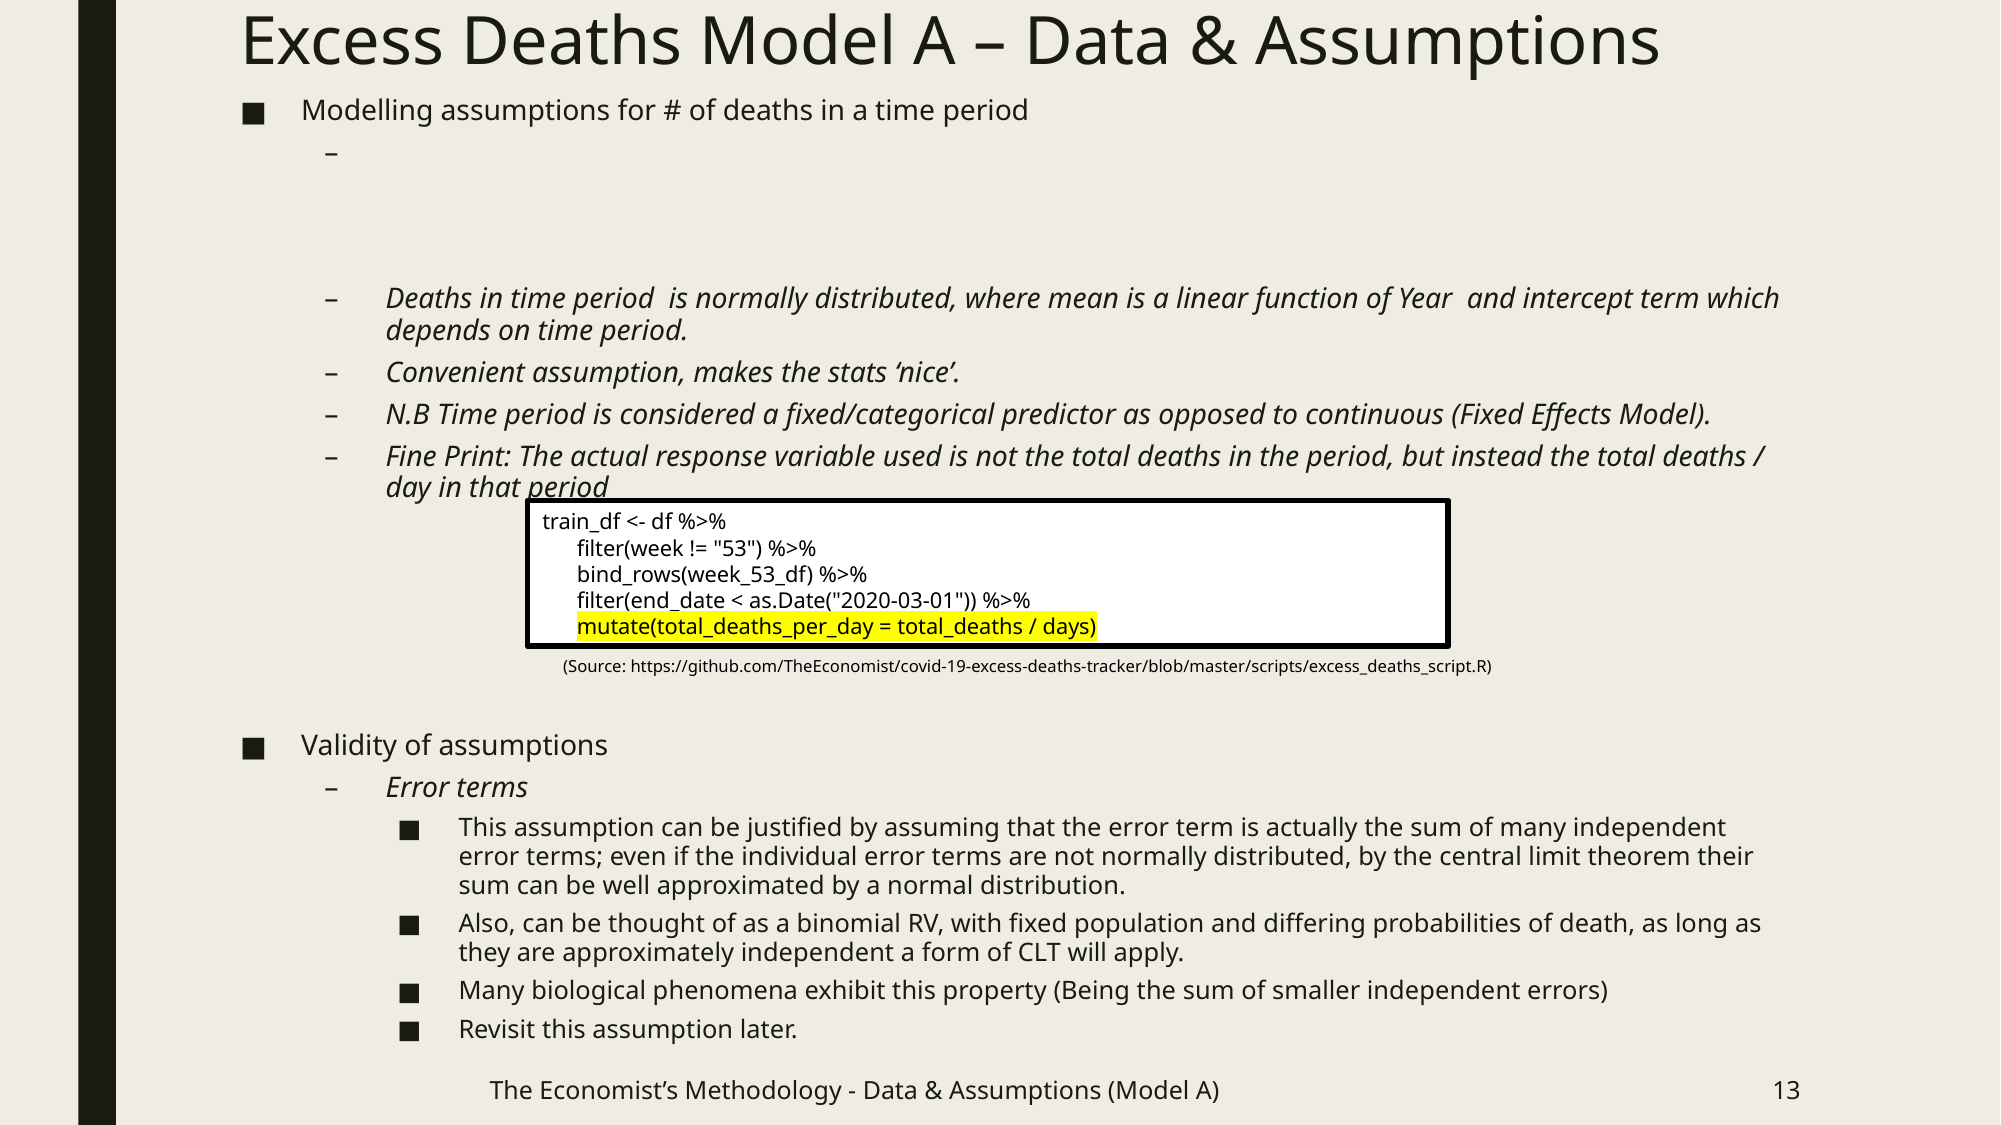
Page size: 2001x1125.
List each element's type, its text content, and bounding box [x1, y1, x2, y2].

footer The Economist’s Methodology - Data & Assumptions (Model A) [474, 1058, 1505, 1125]
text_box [527, 500, 1473, 684]
title Excess Deaths Model A – Data & Assumptions [225, 0, 1800, 126]
slide_number 13 [1553, 1058, 1816, 1125]
